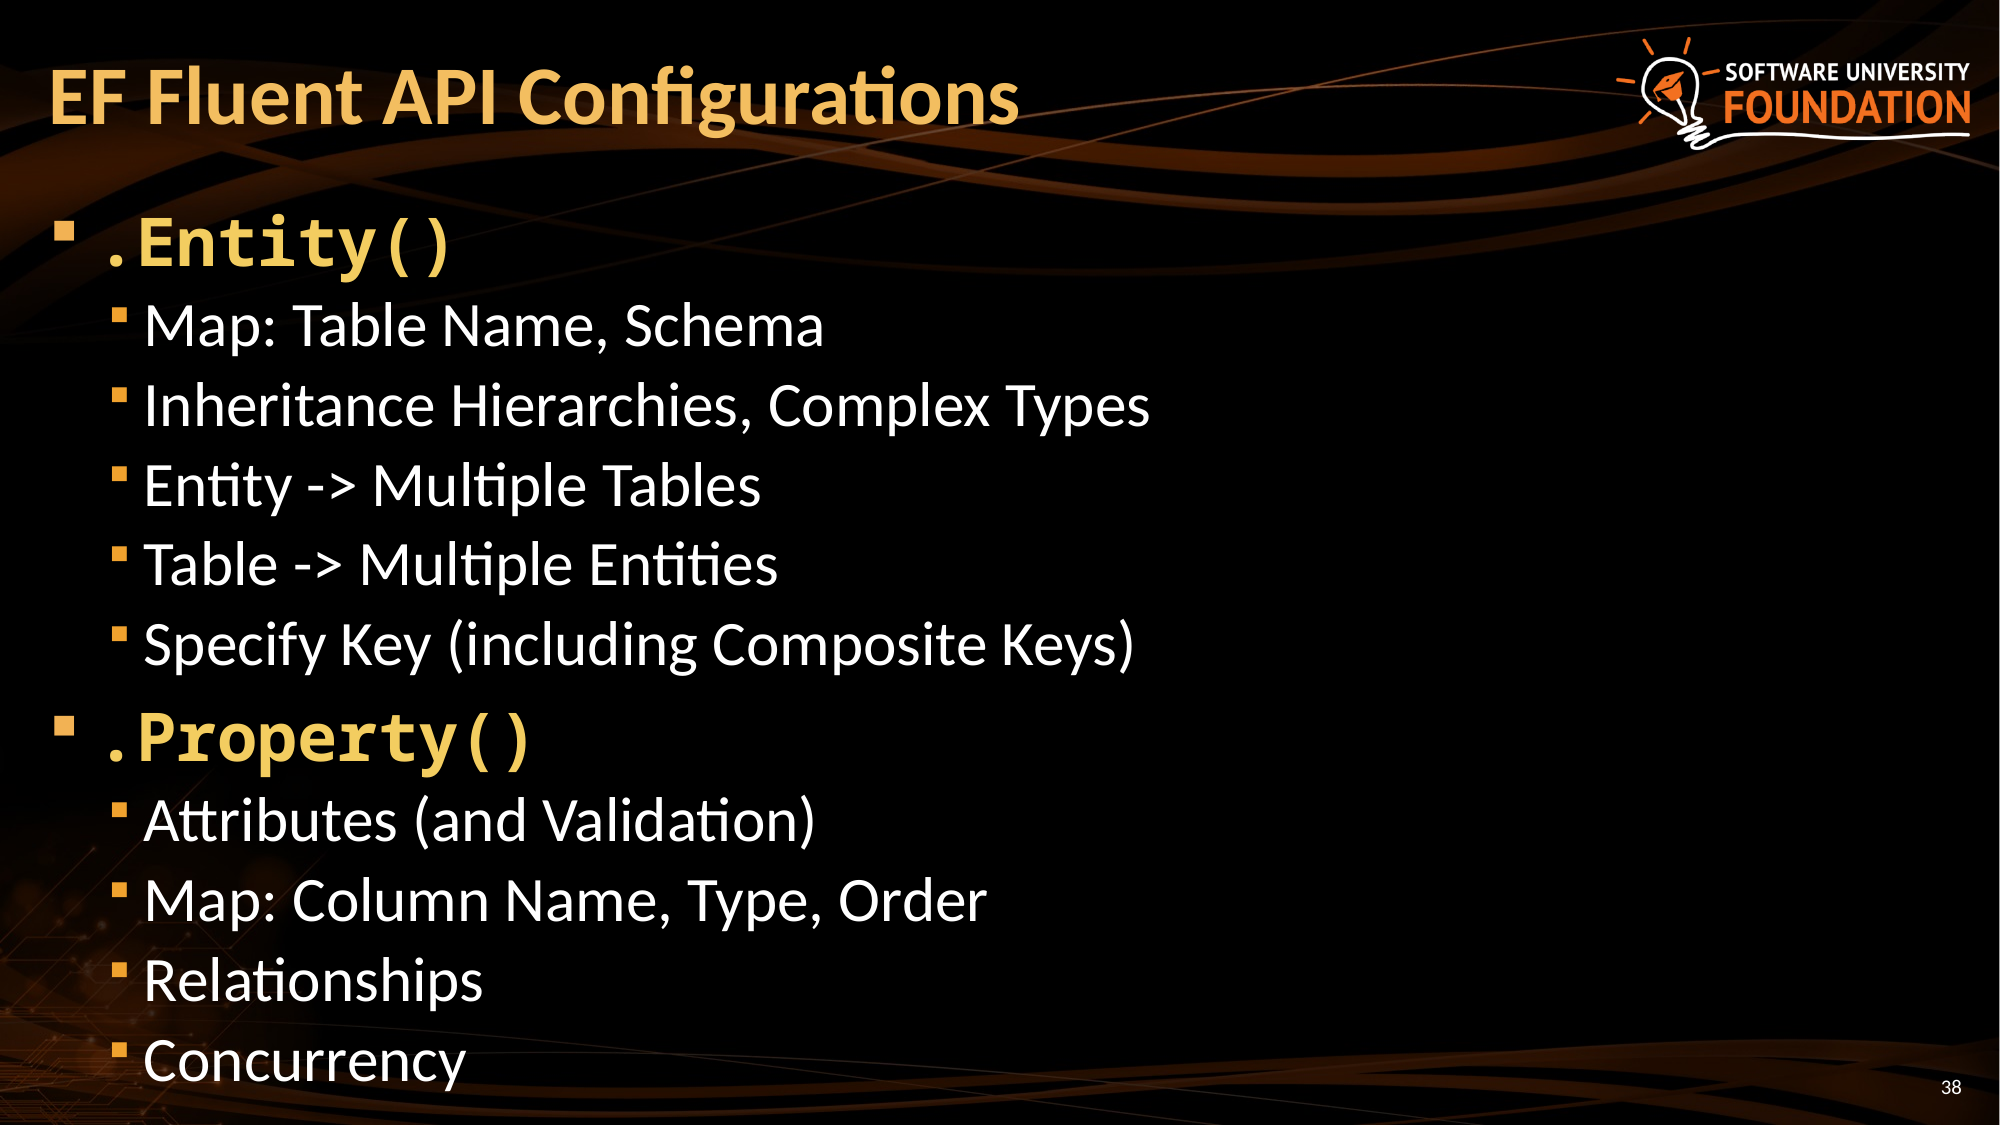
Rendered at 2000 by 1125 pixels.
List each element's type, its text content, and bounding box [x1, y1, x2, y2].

slide_number 38 [1897, 1070, 1968, 1103]
title EF Fluent API Configurations [30, 6, 1602, 189]
picture [0, 0, 2000, 1125]
list .Entity() Map: Table Name, Schema Inheritance Hierarchies, Complex Types Entity -> Multiple Tables Table -> Multiple Entities Specify Key (including Composite Keys) .Property() Attributes (and Validation) Map: Column Name, Type, Order Relationships Concurrency [31, 188, 1968, 1103]
